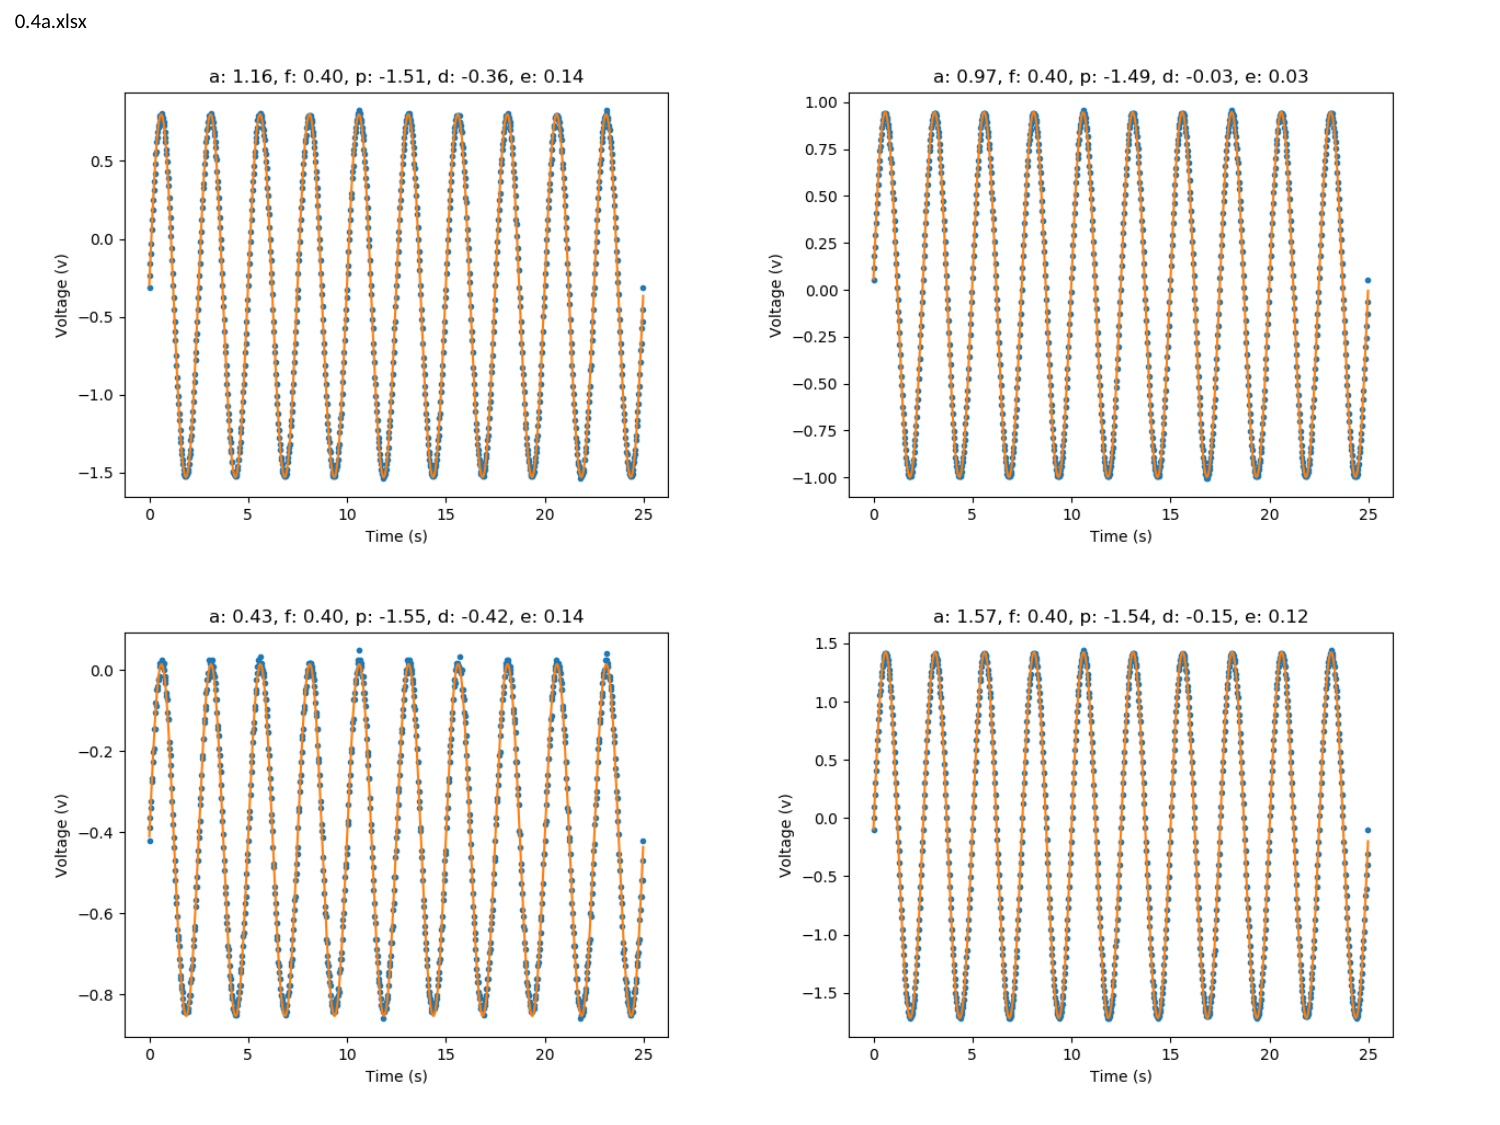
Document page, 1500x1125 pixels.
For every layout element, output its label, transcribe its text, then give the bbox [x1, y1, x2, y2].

picture [761, 29, 1463, 556]
picture [761, 569, 1463, 1096]
text_box 0.4a.xlsx [0, 0, 300, 38]
picture [37, 29, 739, 556]
picture [37, 569, 739, 1096]
